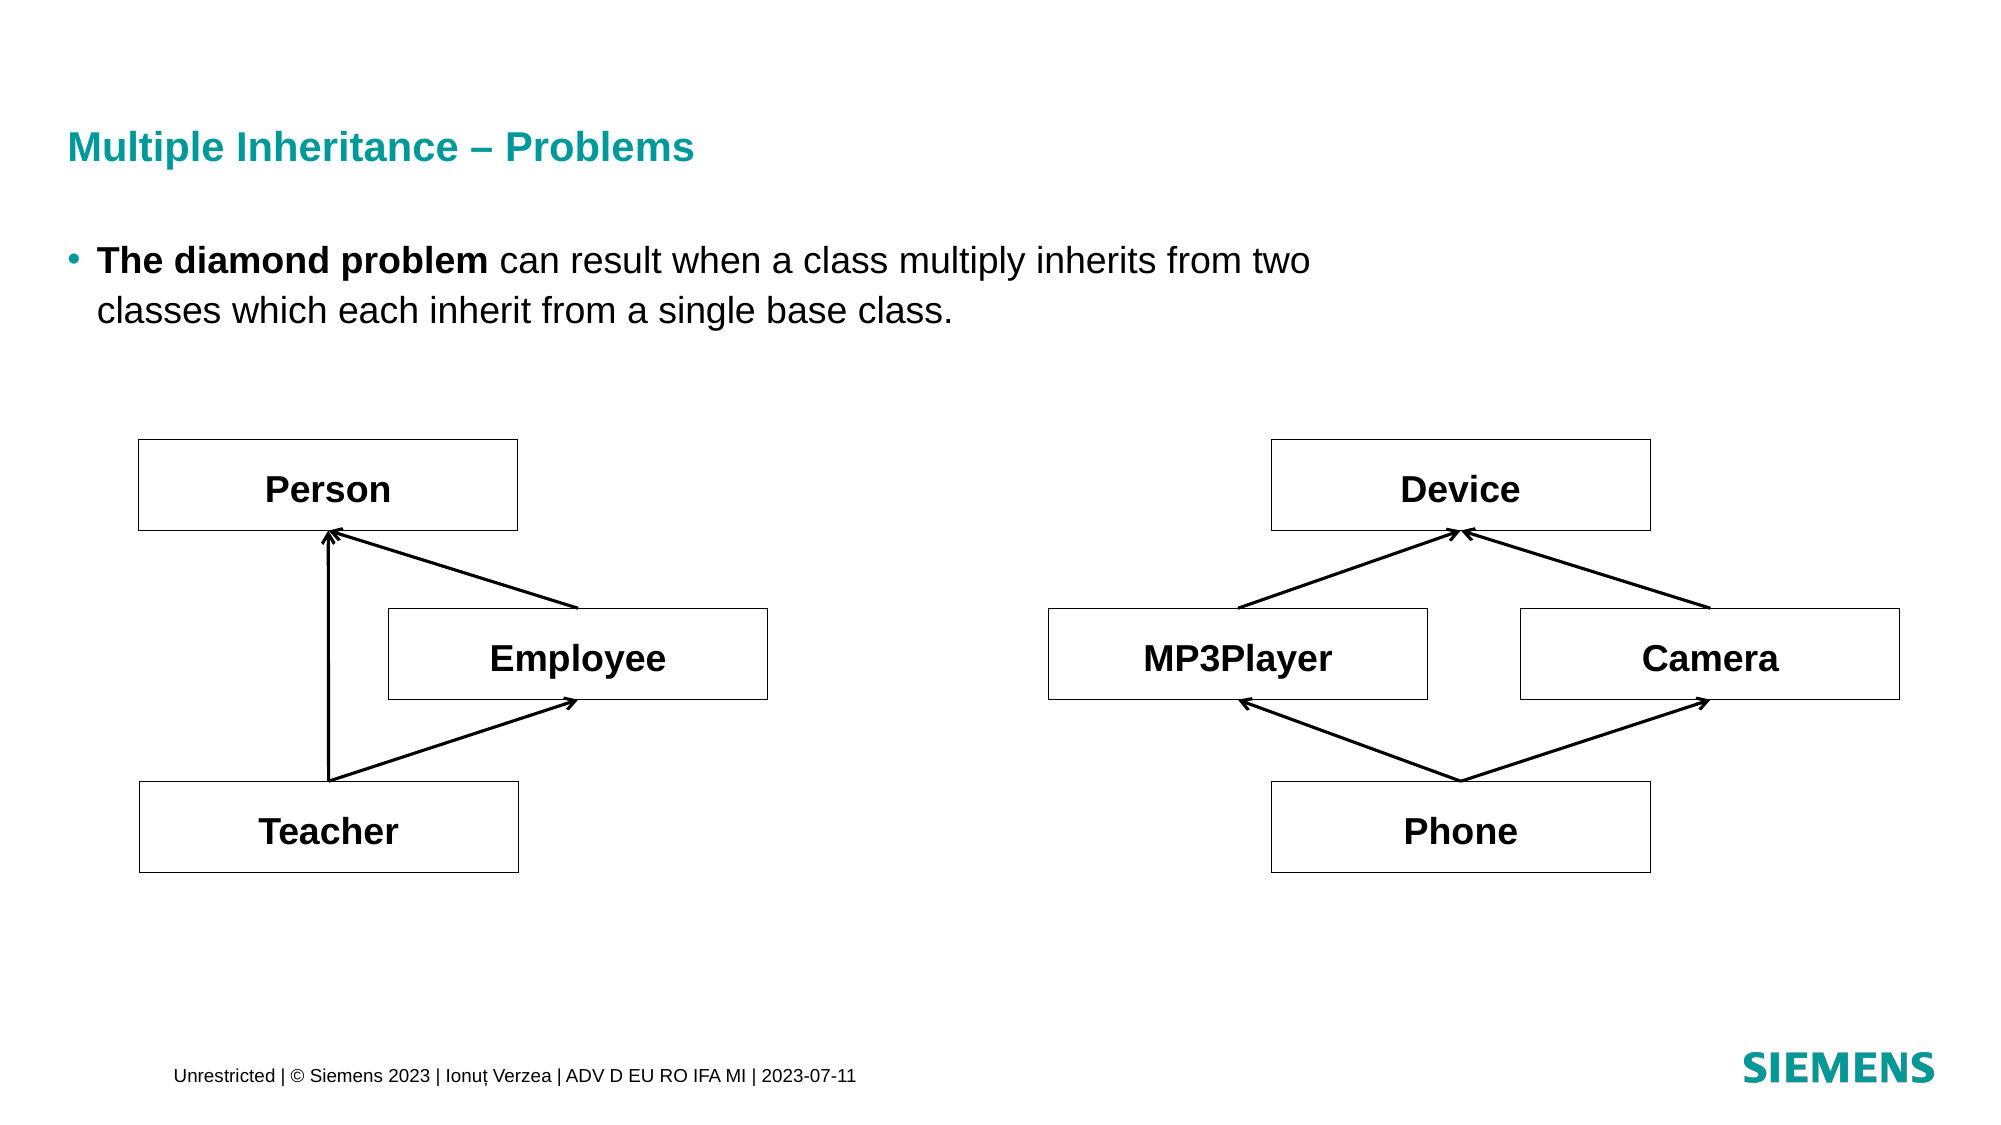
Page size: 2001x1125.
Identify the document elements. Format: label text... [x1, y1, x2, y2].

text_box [328, 699, 579, 782]
title Multiple Inheritance – Problems [67, 78, 1686, 173]
text_box Phone [1271, 782, 1651, 873]
text_box MP3Player [1048, 608, 1428, 700]
text_box Camera [1520, 608, 1900, 700]
text_box Device [1271, 439, 1651, 530]
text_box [1237, 530, 1460, 609]
footer Unrestricted | © Siemens 2023 | Ionuț Verzea | ADV D EU RO IFA MI | 2023-07-11 [173, 1035, 1686, 1125]
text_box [1237, 699, 1460, 782]
list The diamond problem can result when a class multiply inherits from two classes which each inherit from a single base class. [67, 231, 1414, 348]
text_box Person [138, 439, 518, 531]
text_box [1460, 530, 1711, 609]
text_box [1460, 699, 1711, 782]
text_box Employee [388, 608, 768, 700]
text_box Teacher [139, 781, 519, 873]
picture [1744, 1052, 1934, 1083]
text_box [328, 530, 579, 609]
